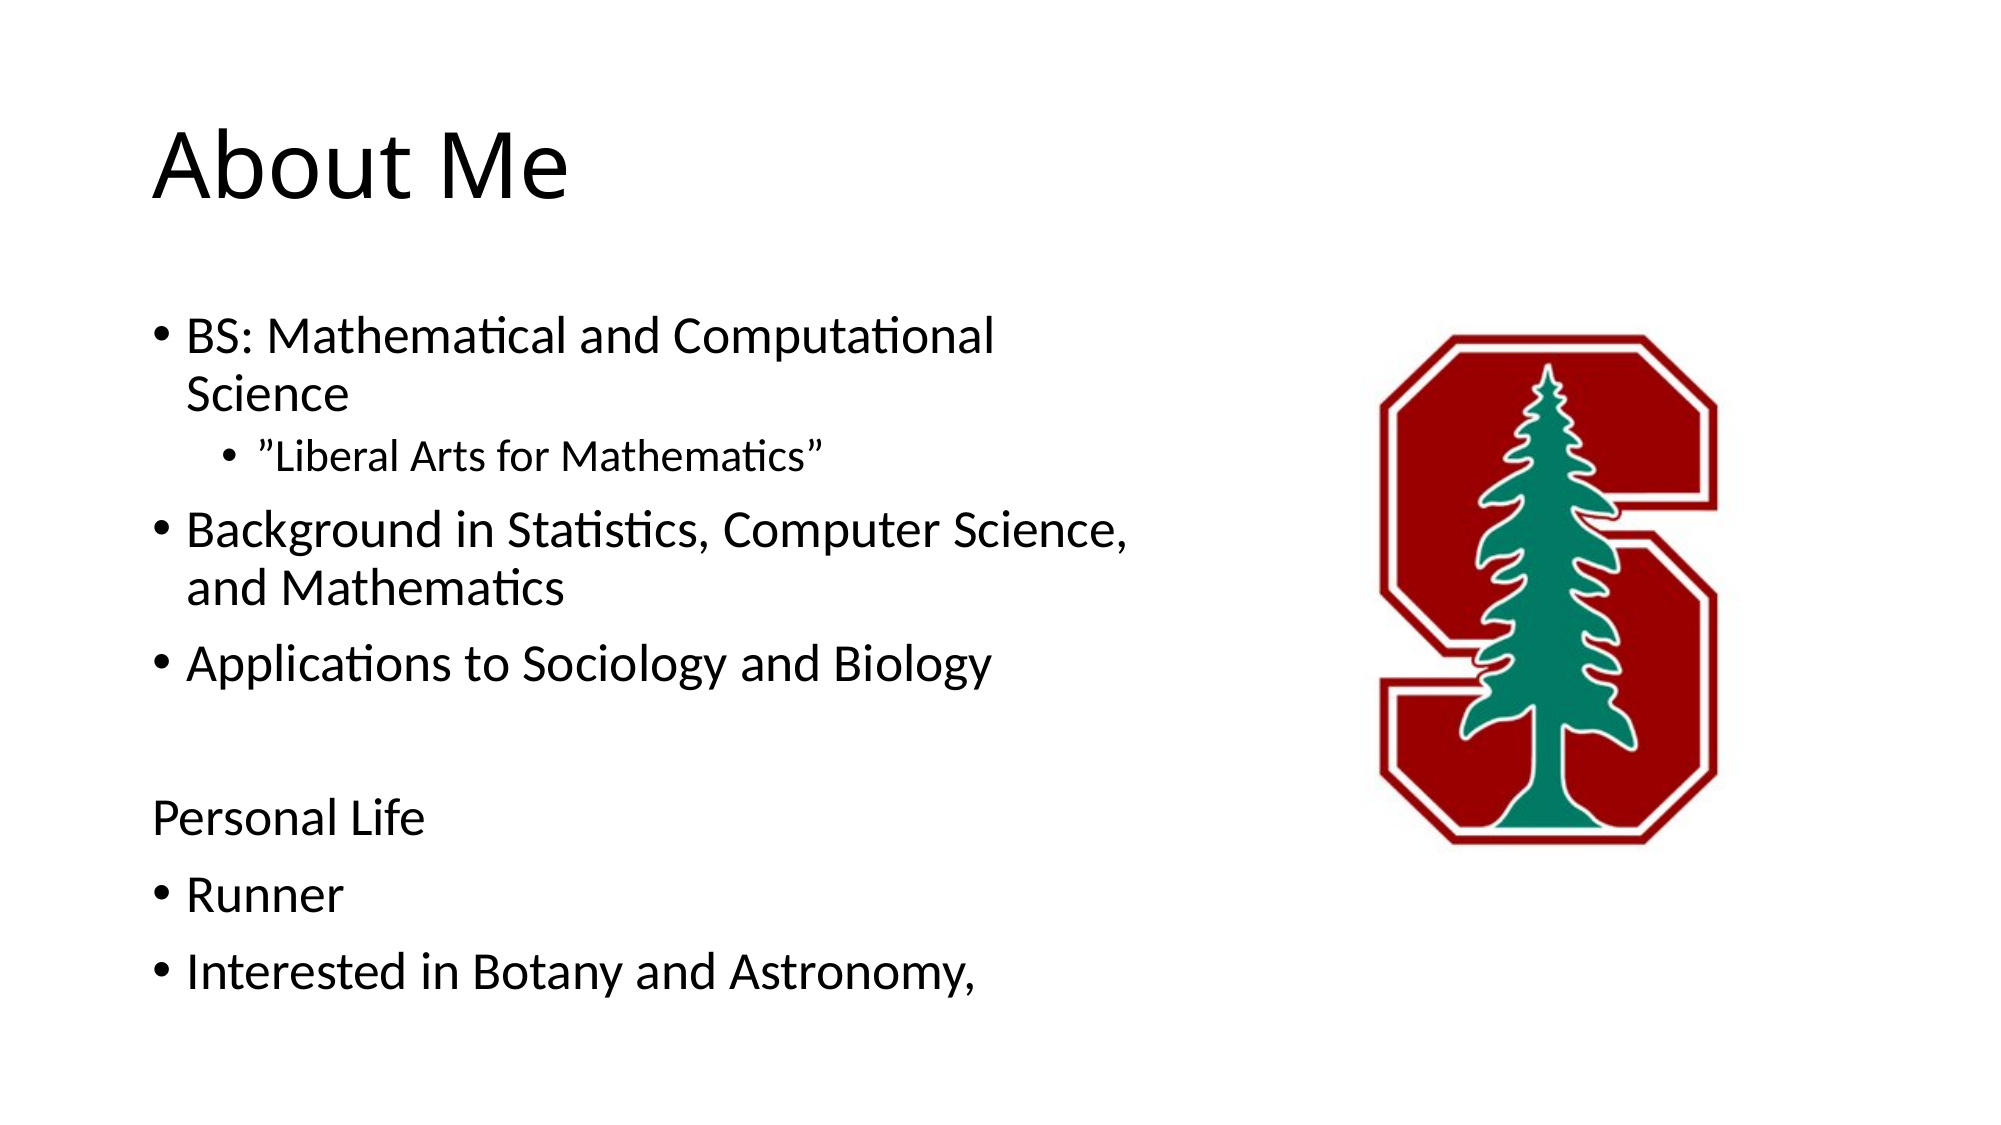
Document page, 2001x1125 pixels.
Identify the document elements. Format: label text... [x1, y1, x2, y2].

picture [1237, 277, 1863, 903]
title About Me [137, 59, 1863, 278]
list BS: Mathematical and Computational Science ”Liberal Arts for Mathematics” Background in Statistics, Computer Science, and Mathematics Applications to Sociology and Biology Personal Life Runner Interested in Botany and Astronomy, [137, 299, 1160, 1014]
